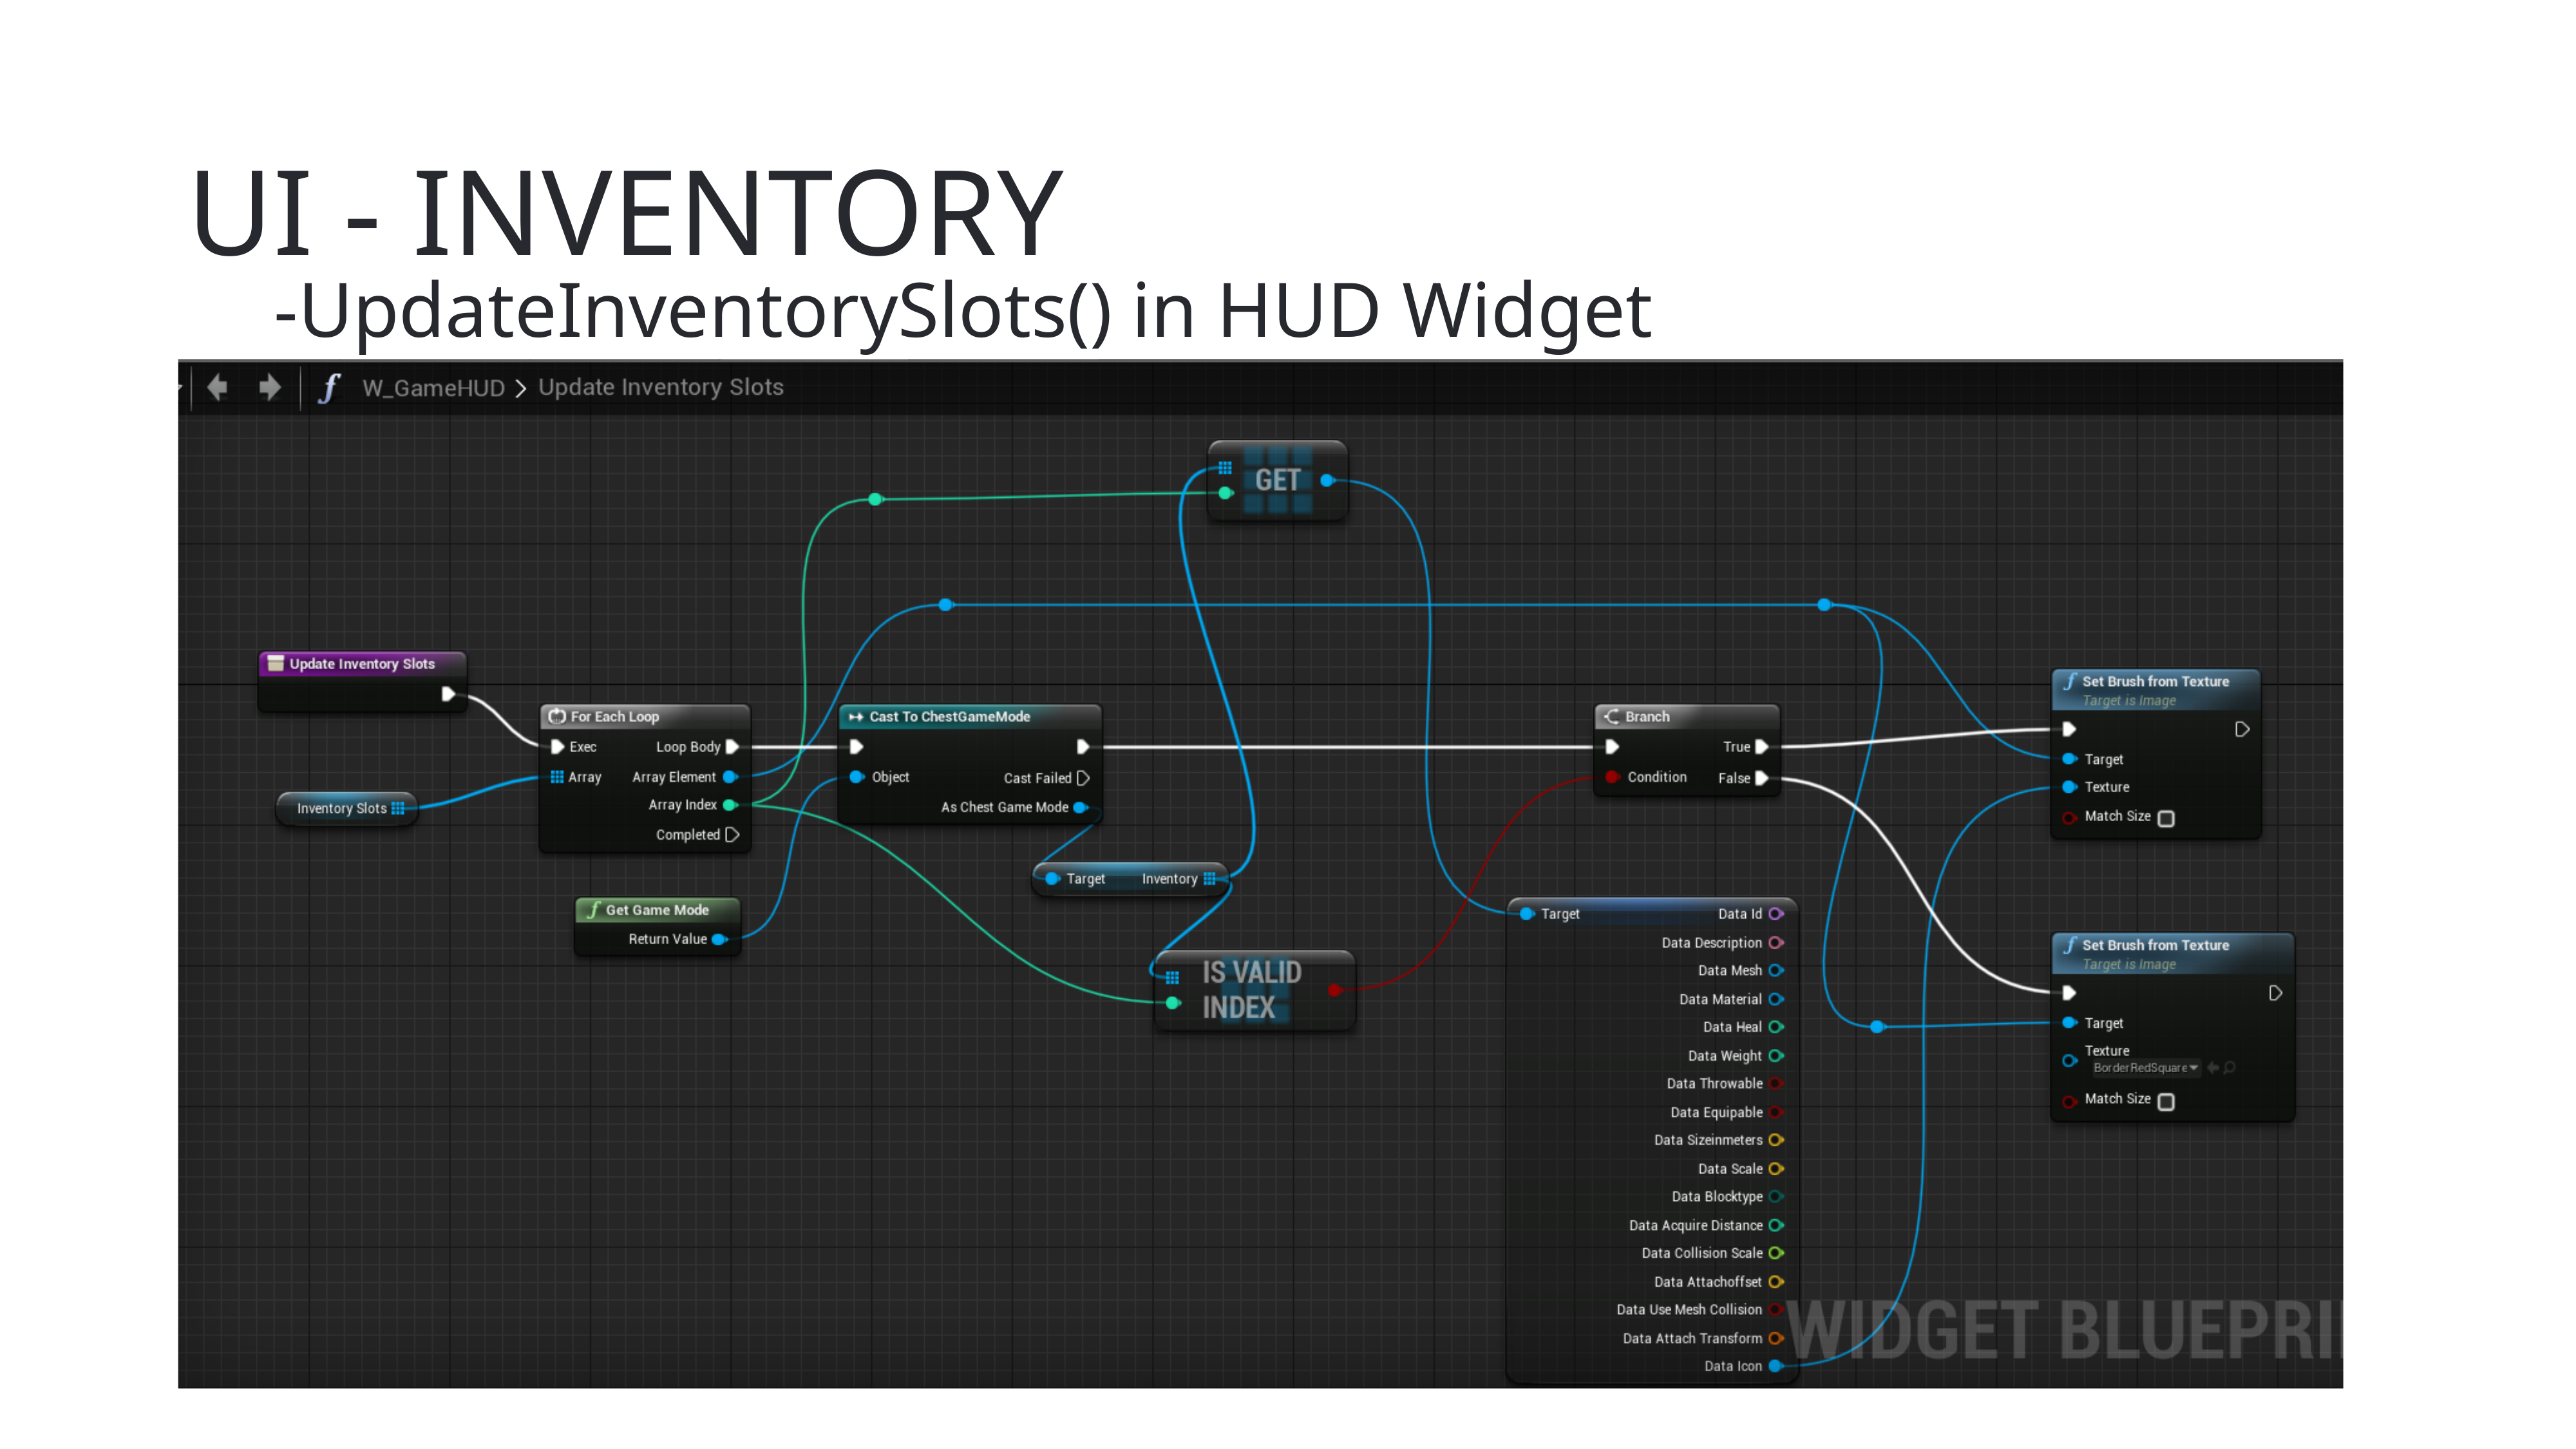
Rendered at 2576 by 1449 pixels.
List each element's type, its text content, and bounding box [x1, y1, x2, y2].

list UpdateInventorySlots() in HUD Widget [264, 267, 2243, 357]
title UI - INVENTORY [177, 77, 2399, 357]
picture [178, 359, 2344, 1388]
